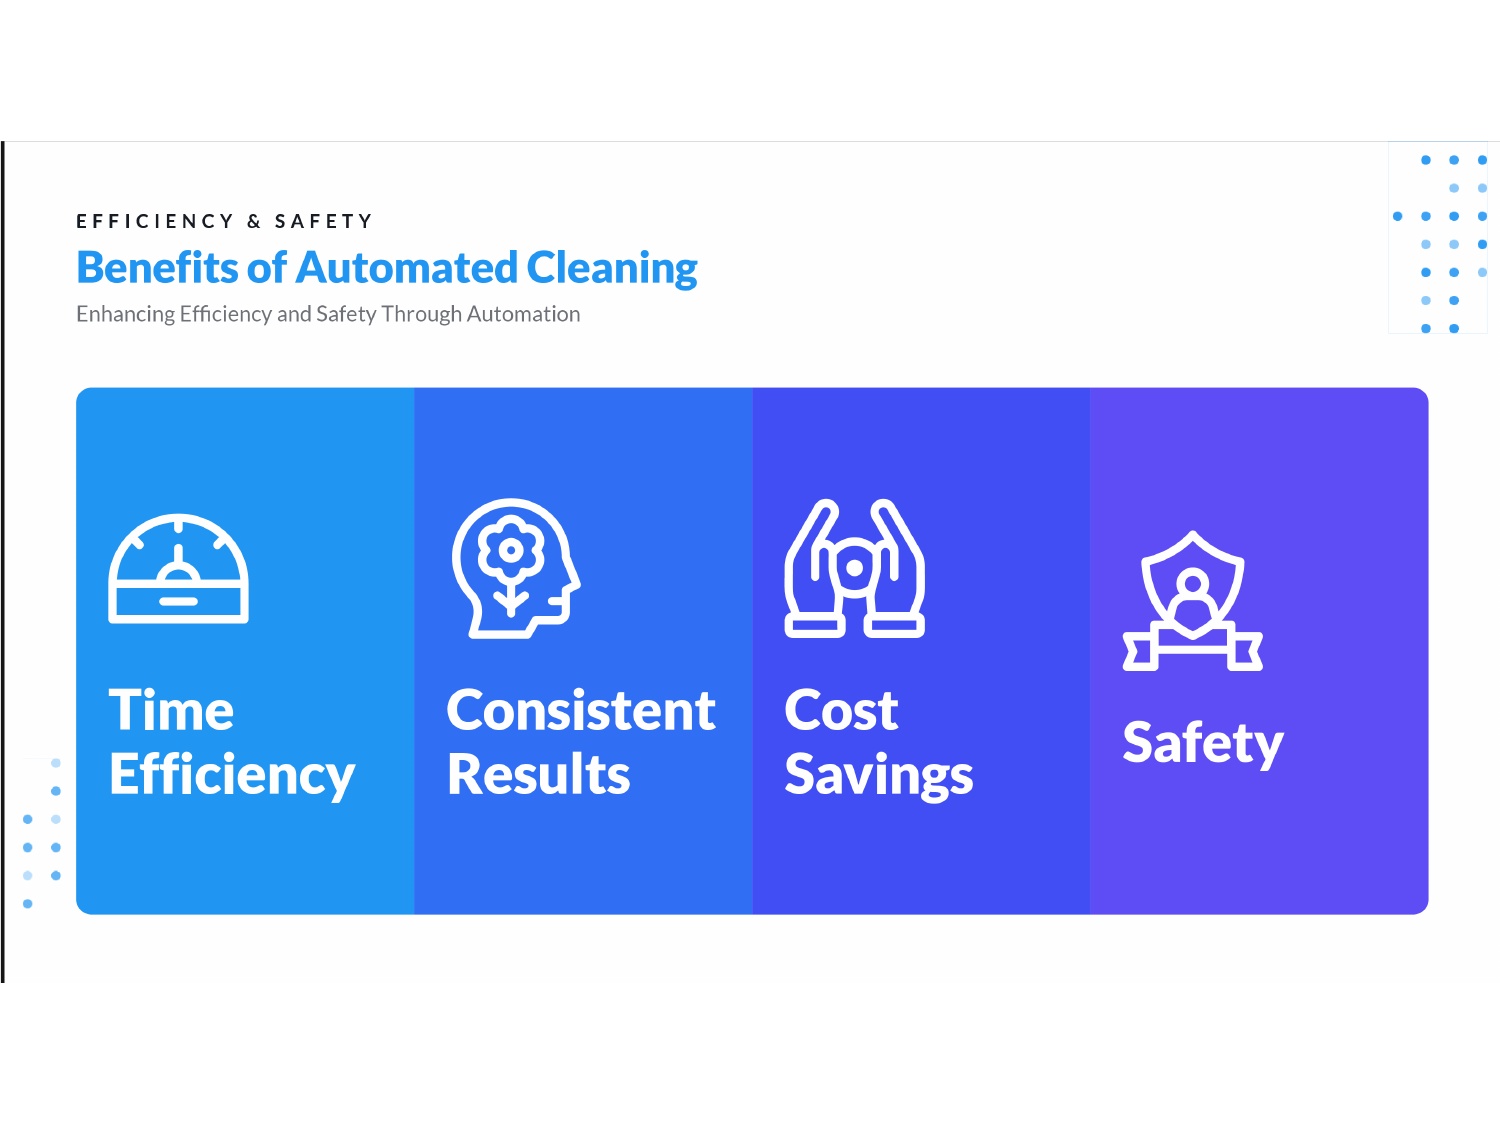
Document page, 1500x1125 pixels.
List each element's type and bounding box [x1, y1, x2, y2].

picture [0, 141, 1500, 984]
